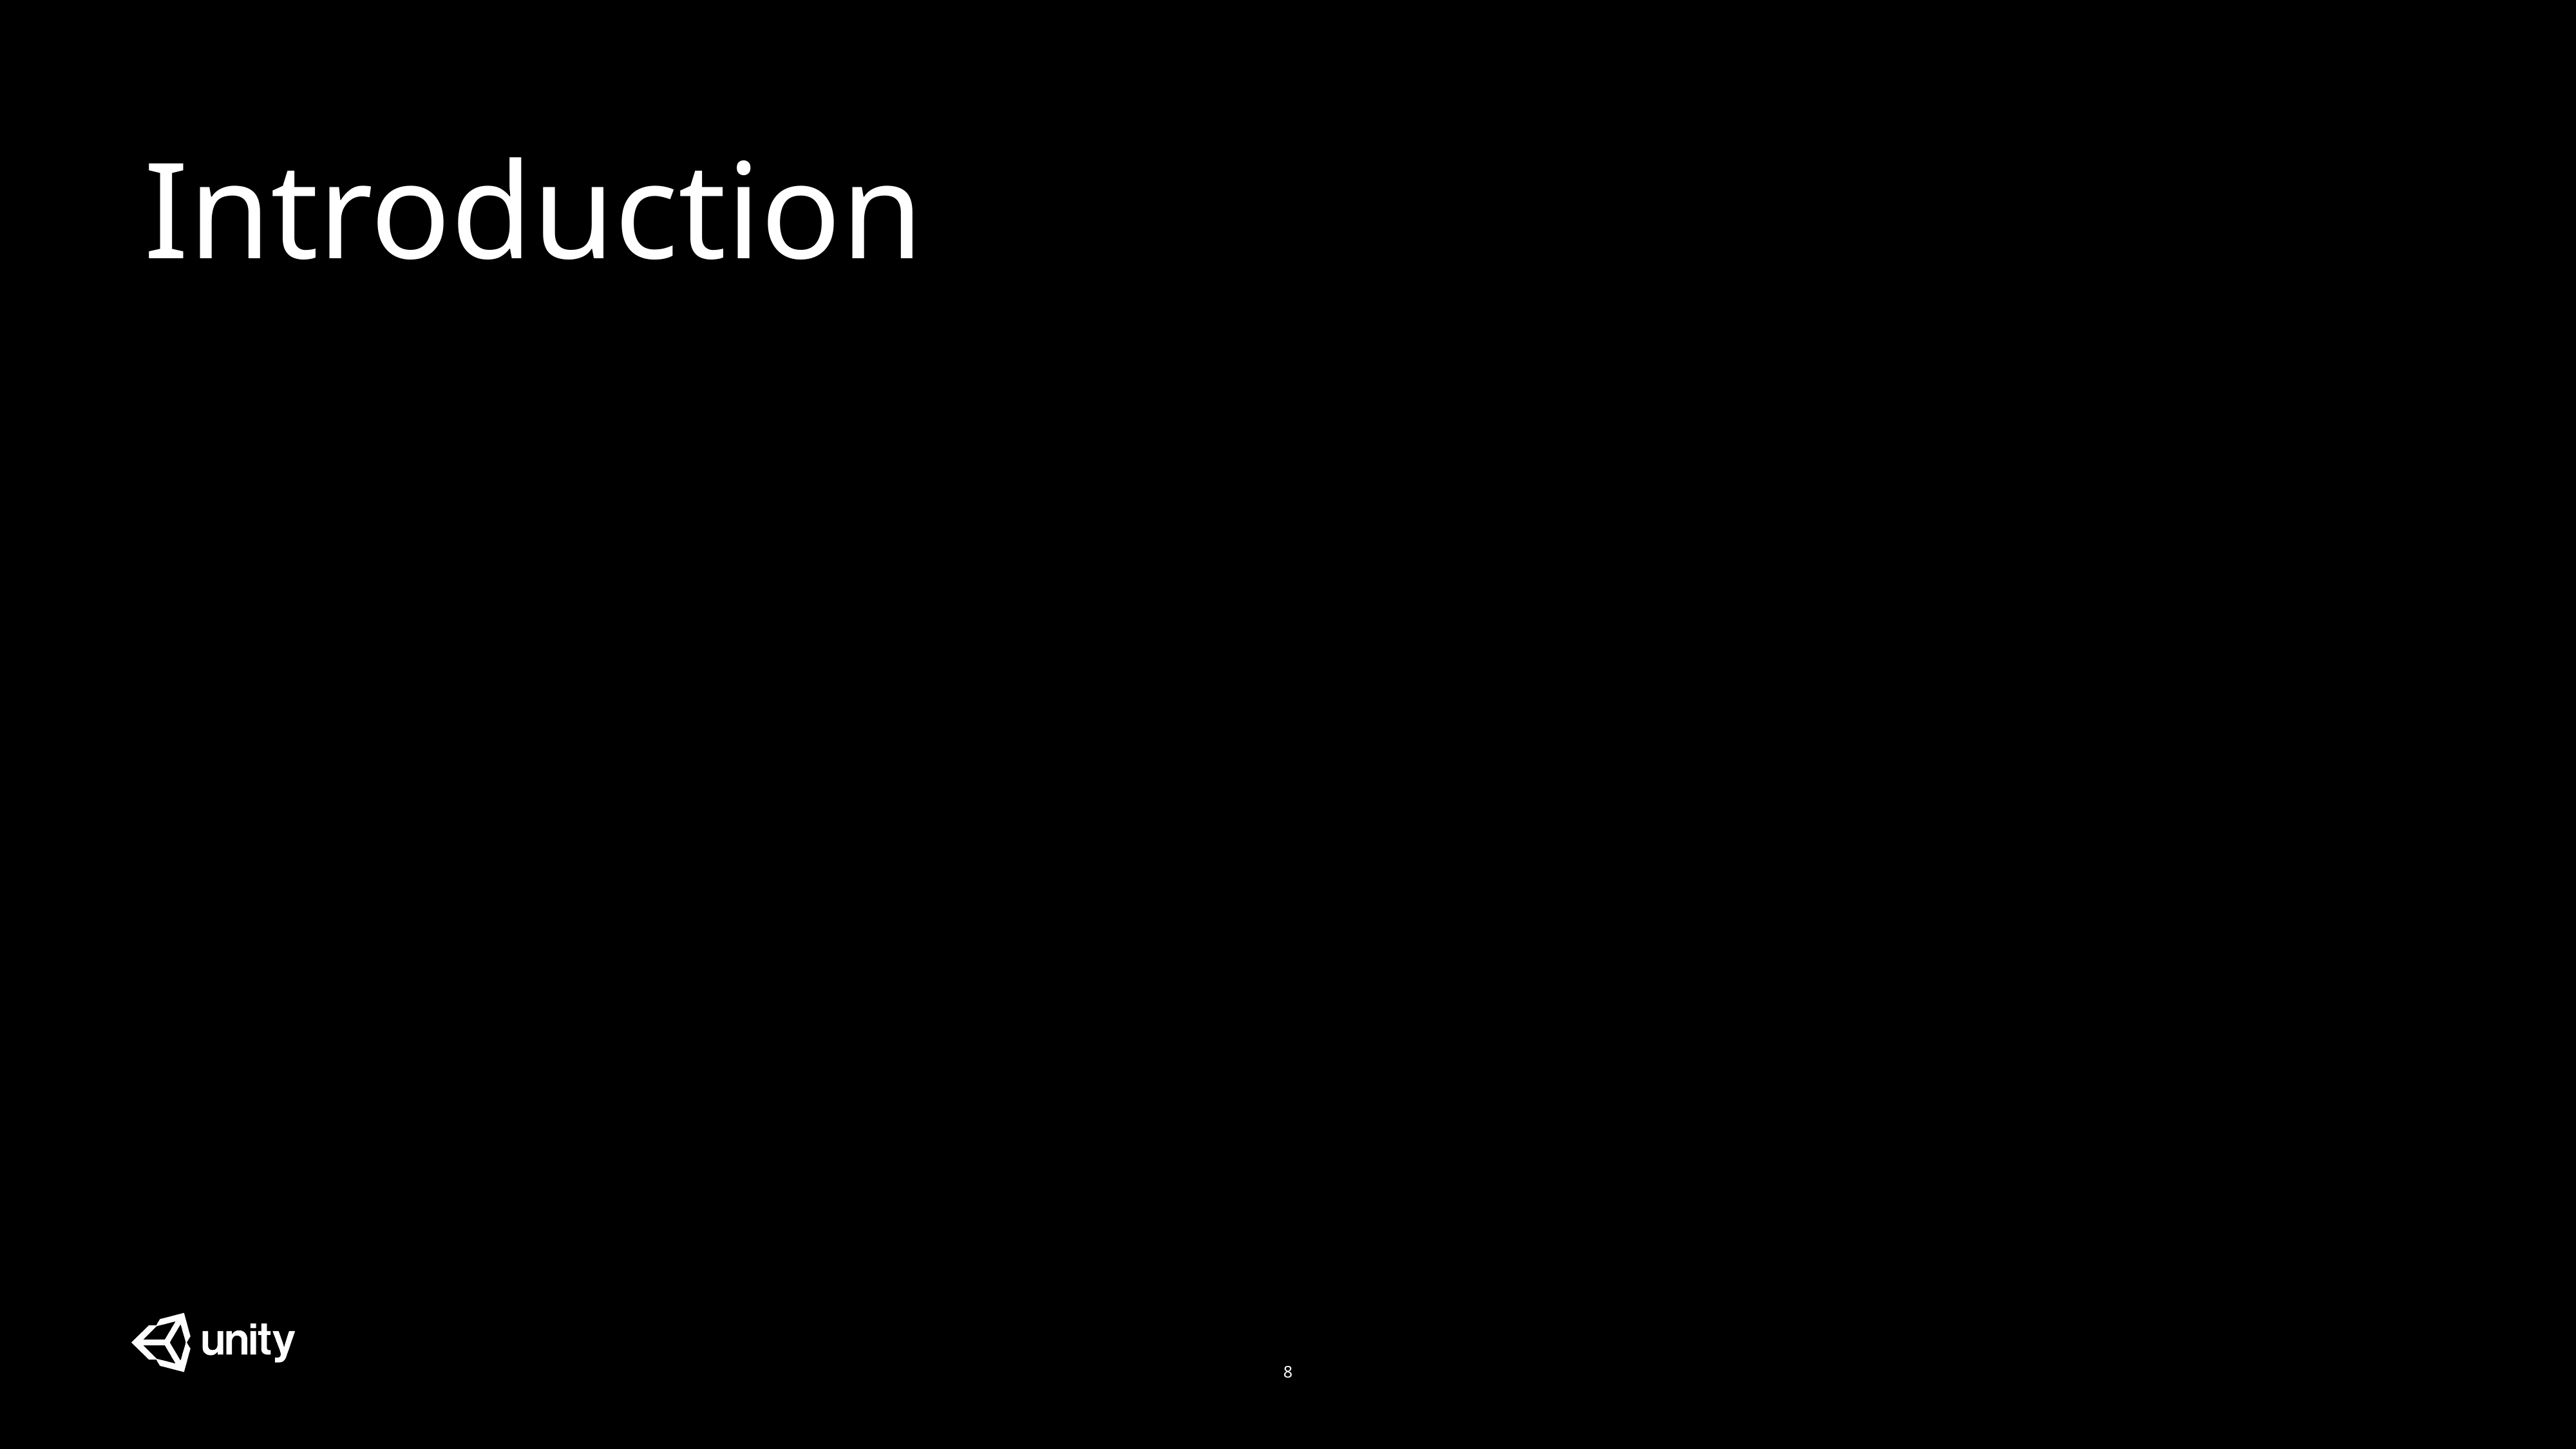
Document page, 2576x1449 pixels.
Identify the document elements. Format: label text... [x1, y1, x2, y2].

slide_number 8 [1211, 1338, 1365, 1449]
picture [101, 1283, 325, 1402]
text_box Introduction [134, 134, 1576, 781]
